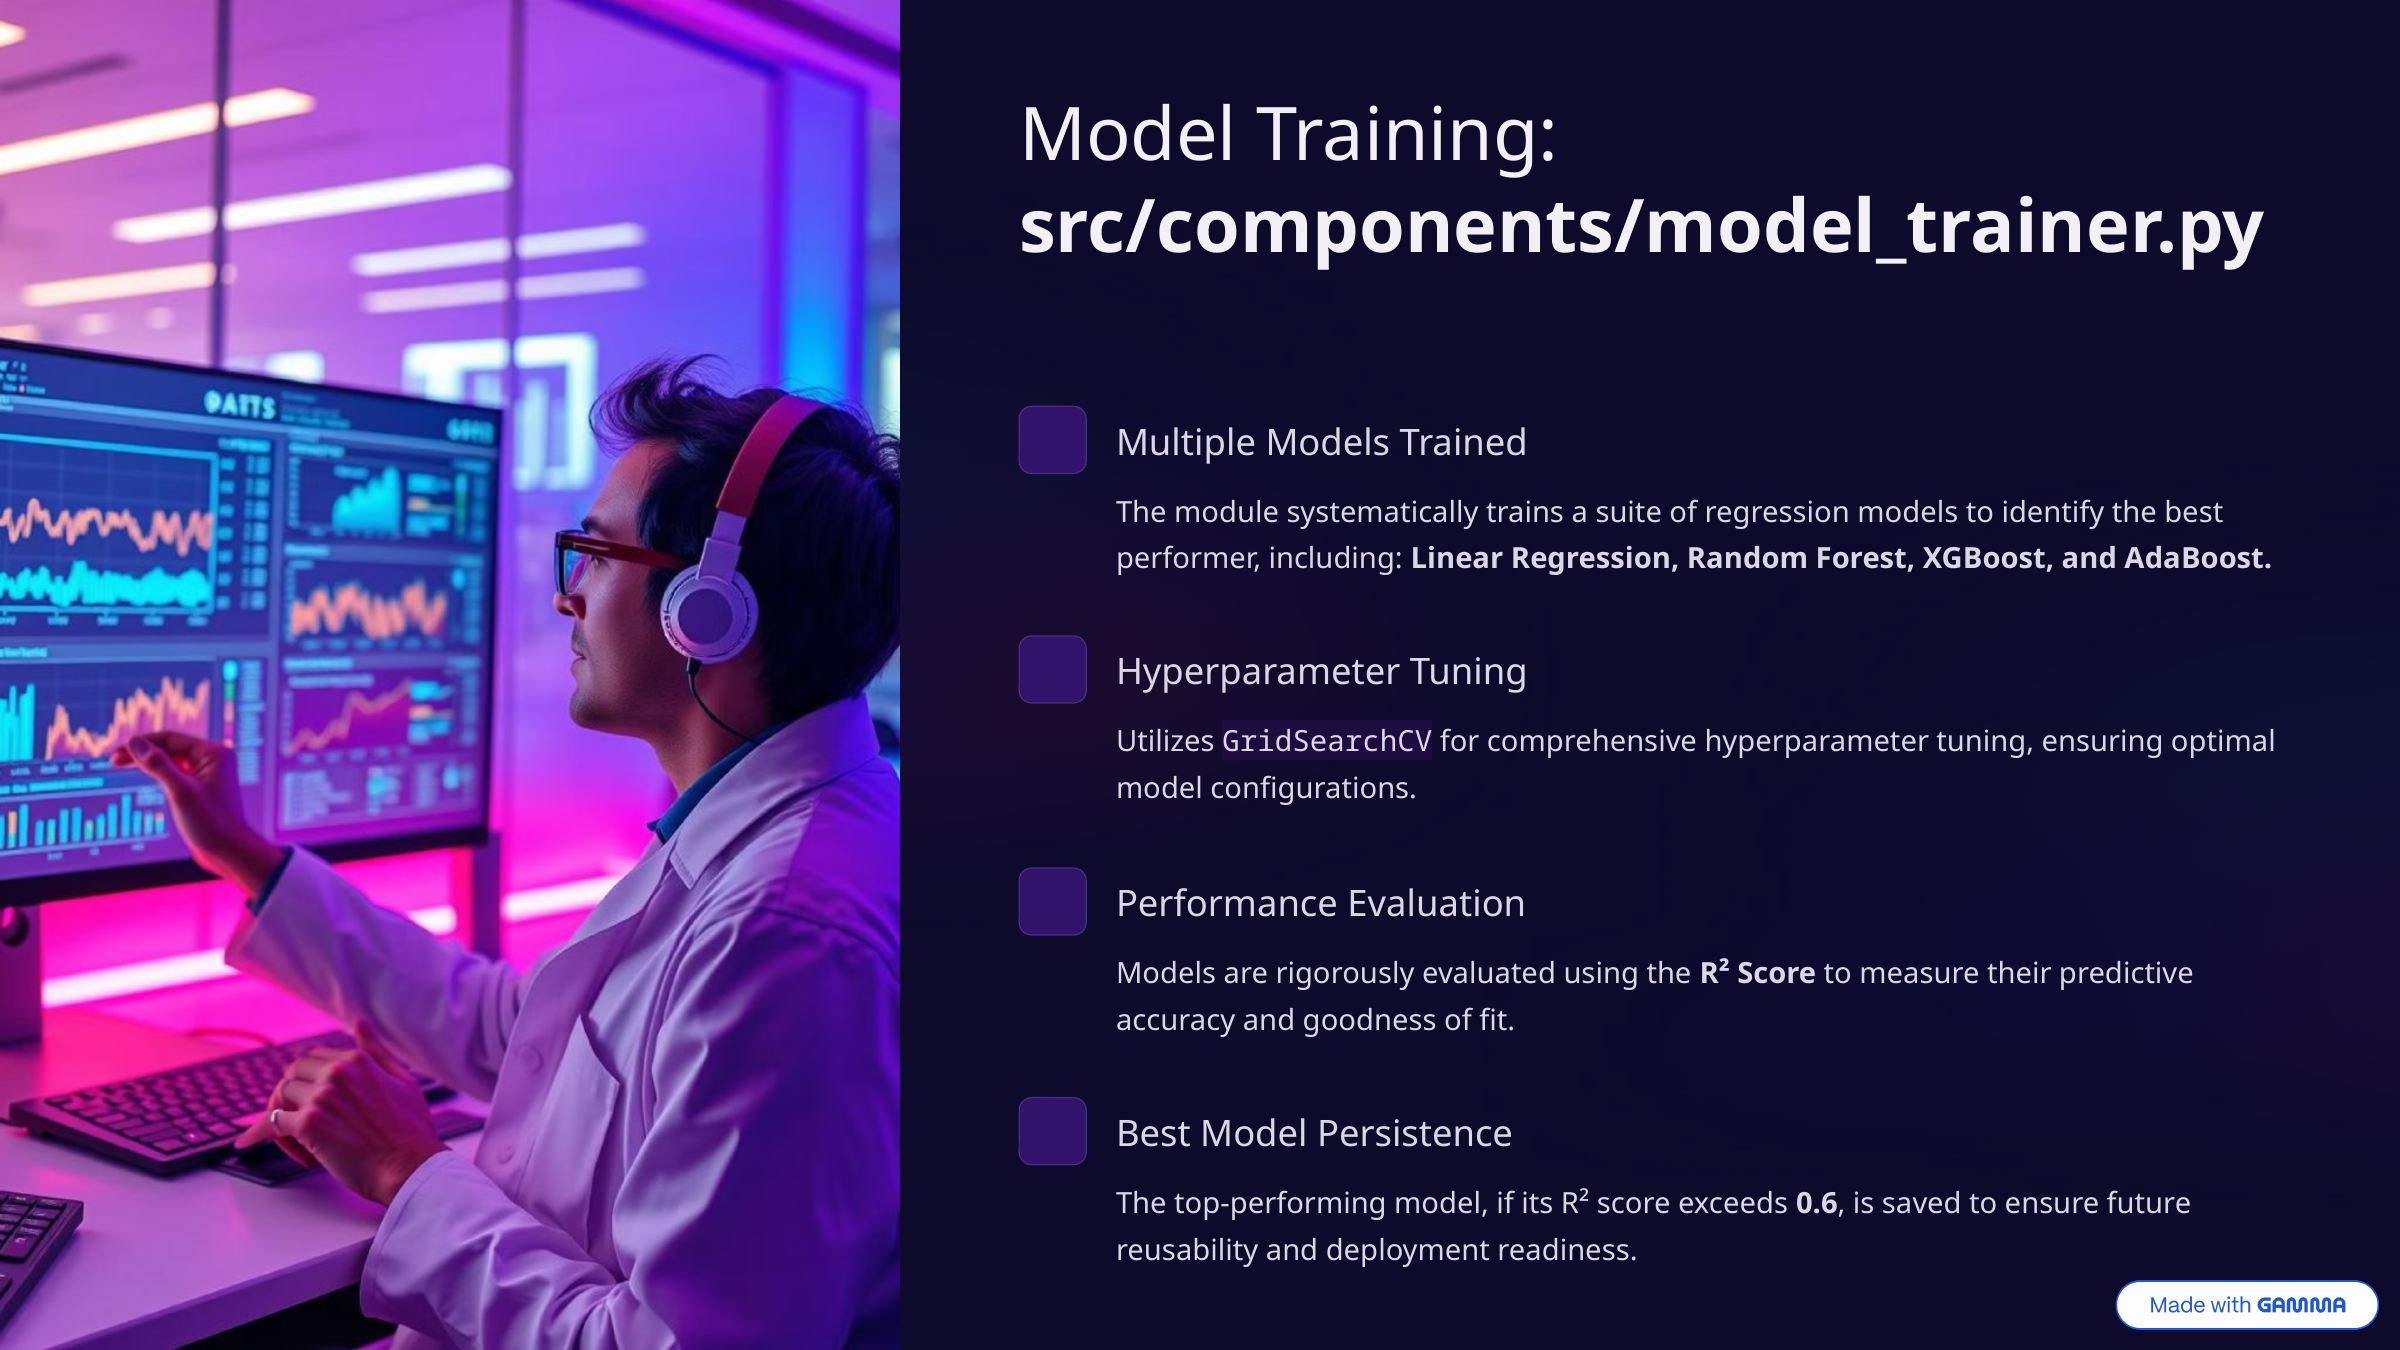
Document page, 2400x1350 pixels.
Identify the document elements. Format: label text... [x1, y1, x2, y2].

text_box Models are rigorously evaluated using the R² Score to measure their predictive accuracy and goodness of fit. [1116, 942, 2281, 1039]
text_box Best Model Persistence [1116, 1107, 1552, 1155]
text_box [1019, 867, 1087, 936]
text_box Multiple Models Trained [1116, 416, 1563, 464]
text_box Performance Evaluation [1116, 878, 1567, 925]
text_box The top-performing model, if its R² score exceeds 0.6, is saved to ensure future reusability and deployment readiness. [1116, 1172, 2281, 1268]
text_box [1019, 406, 1087, 474]
picture [2106, 1271, 2389, 1339]
text_box [1019, 1097, 1087, 1165]
text_box The module systematically trains a suite of regression models to identify the best performer, including: Linear Regression, Random Forest, XGBoost, and AdaBoost. [1116, 481, 2281, 577]
text_box Model Training: src/components/model_trainer.py [1019, 82, 2281, 362]
text_box Hyperparameter Tuning [1116, 646, 1567, 693]
text_box Utilizes GridSearchCV for comprehensive hyperparameter tuning, ensuring optimal model configurations. [1116, 710, 2281, 809]
picture [0, 0, 900, 1350]
text_box [1019, 635, 1087, 703]
